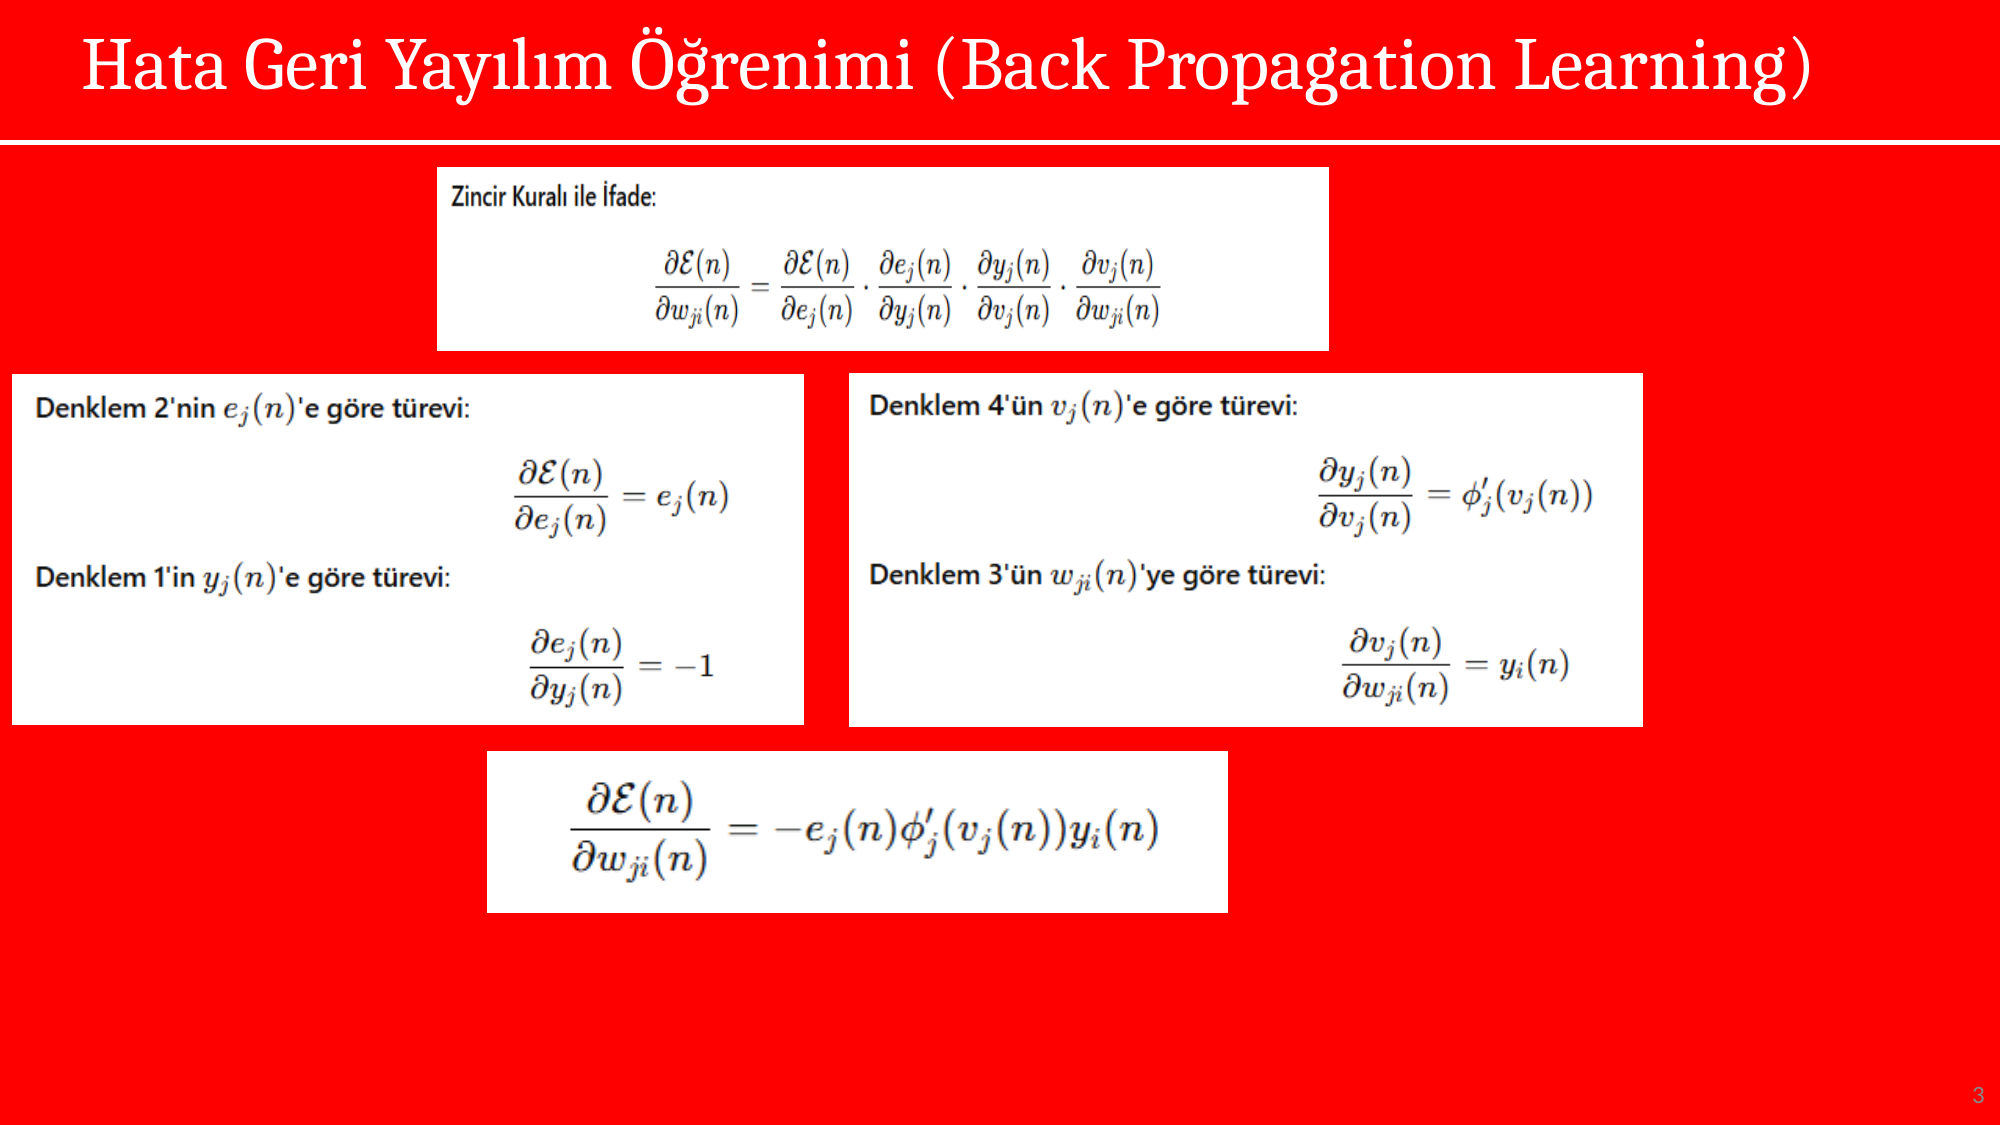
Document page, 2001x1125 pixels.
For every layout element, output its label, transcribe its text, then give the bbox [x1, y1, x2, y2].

picture [486, 750, 1228, 914]
title Hata Geri Yayılım Öğrenimi (Back Propagation Learning) [79, 0, 1904, 154]
picture [849, 372, 1643, 728]
picture [11, 374, 804, 726]
text_box 3 [1970, 1076, 1987, 1109]
picture [436, 166, 1329, 351]
